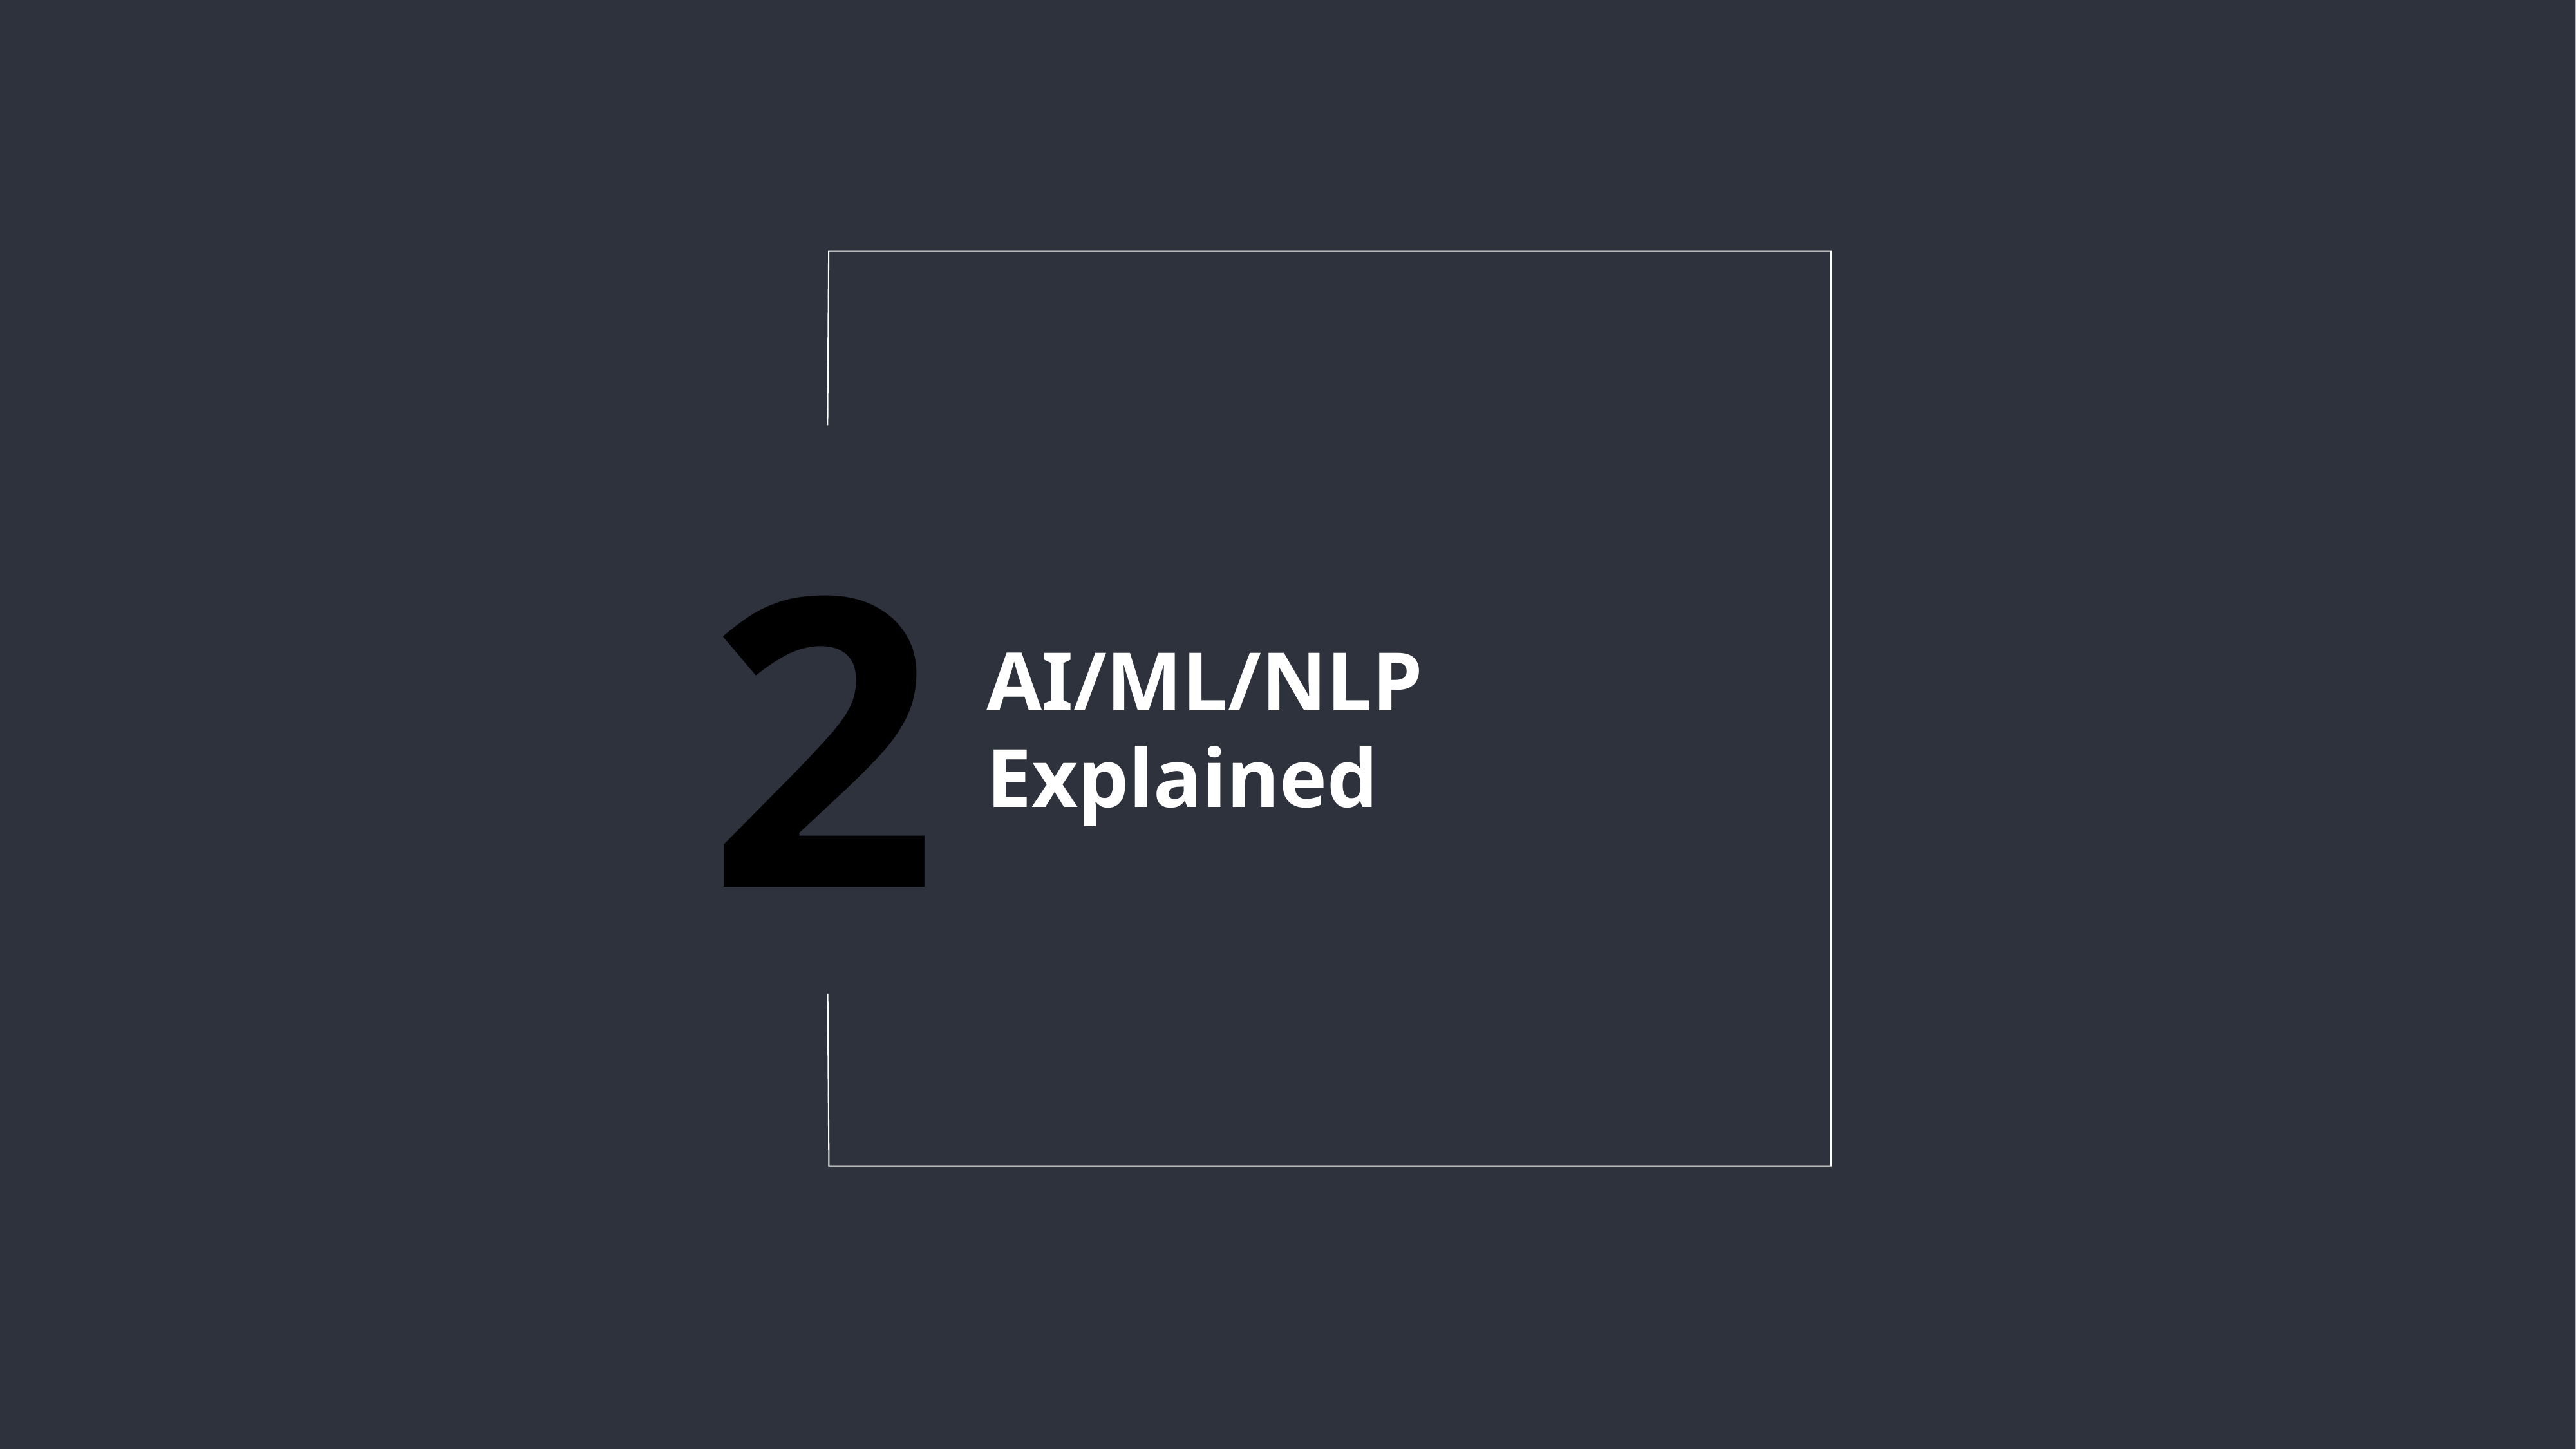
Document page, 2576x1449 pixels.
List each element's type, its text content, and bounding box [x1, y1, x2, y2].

text_box [827, 251, 1832, 1166]
text_box AI/ML/NLP Explained [981, 624, 1803, 829]
text_box 2 [559, 360, 828, 1092]
